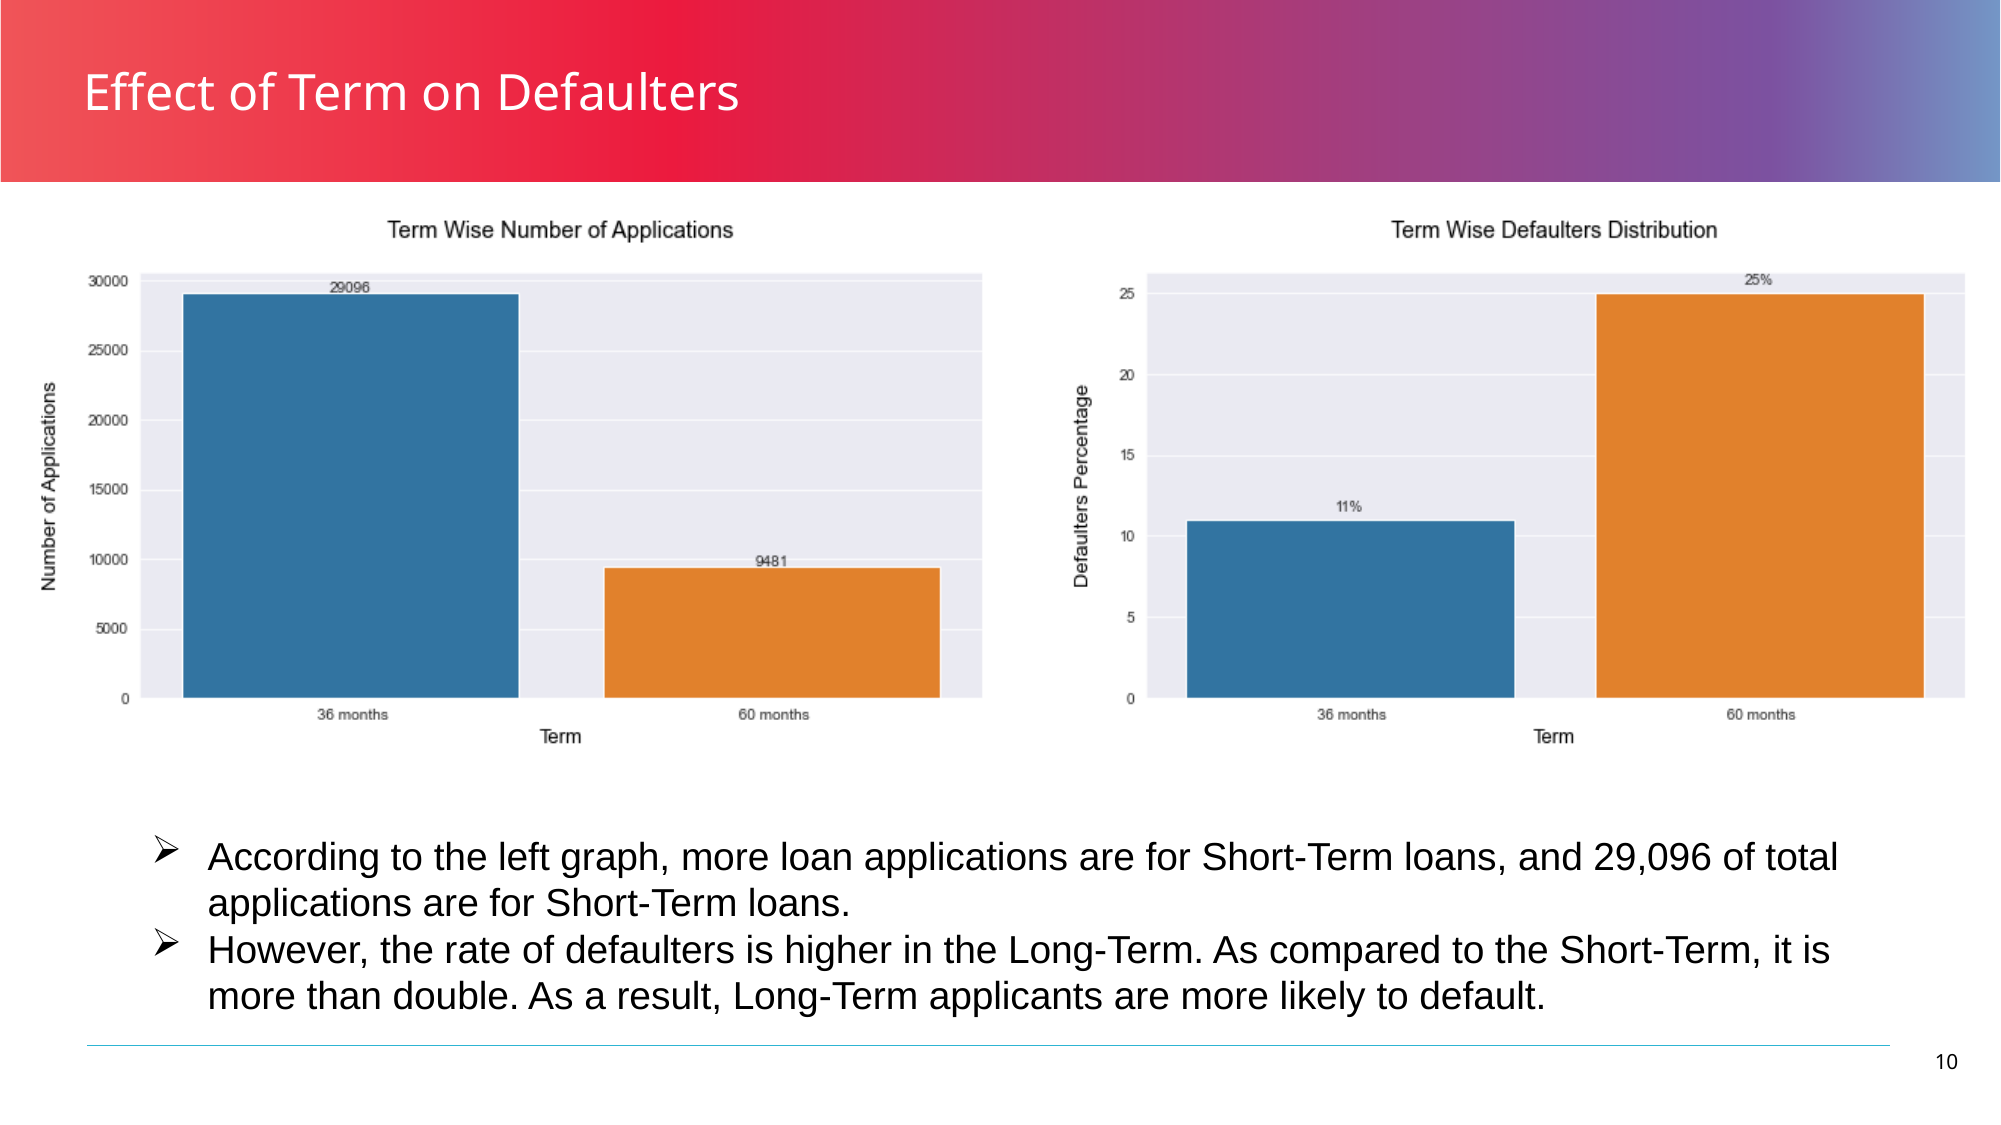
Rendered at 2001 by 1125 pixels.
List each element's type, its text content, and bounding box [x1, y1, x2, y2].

picture [2, 0, 1999, 182]
text_box According to the left graph, more loan applications are for Short-Term loans, and 29,096 of total applications are for Short-Term loans. However, the rate of defaulters is higher in the Long-Term. As compared to the Short-Term, it is more than double. As a result, Long-Term applicants are more likely to default. [136, 823, 1903, 1025]
title Effect of Term on Defaulters [68, 27, 1930, 154]
slide_number 10 [1853, 1019, 1974, 1106]
picture [31, 209, 993, 781]
picture [1063, 209, 1974, 781]
